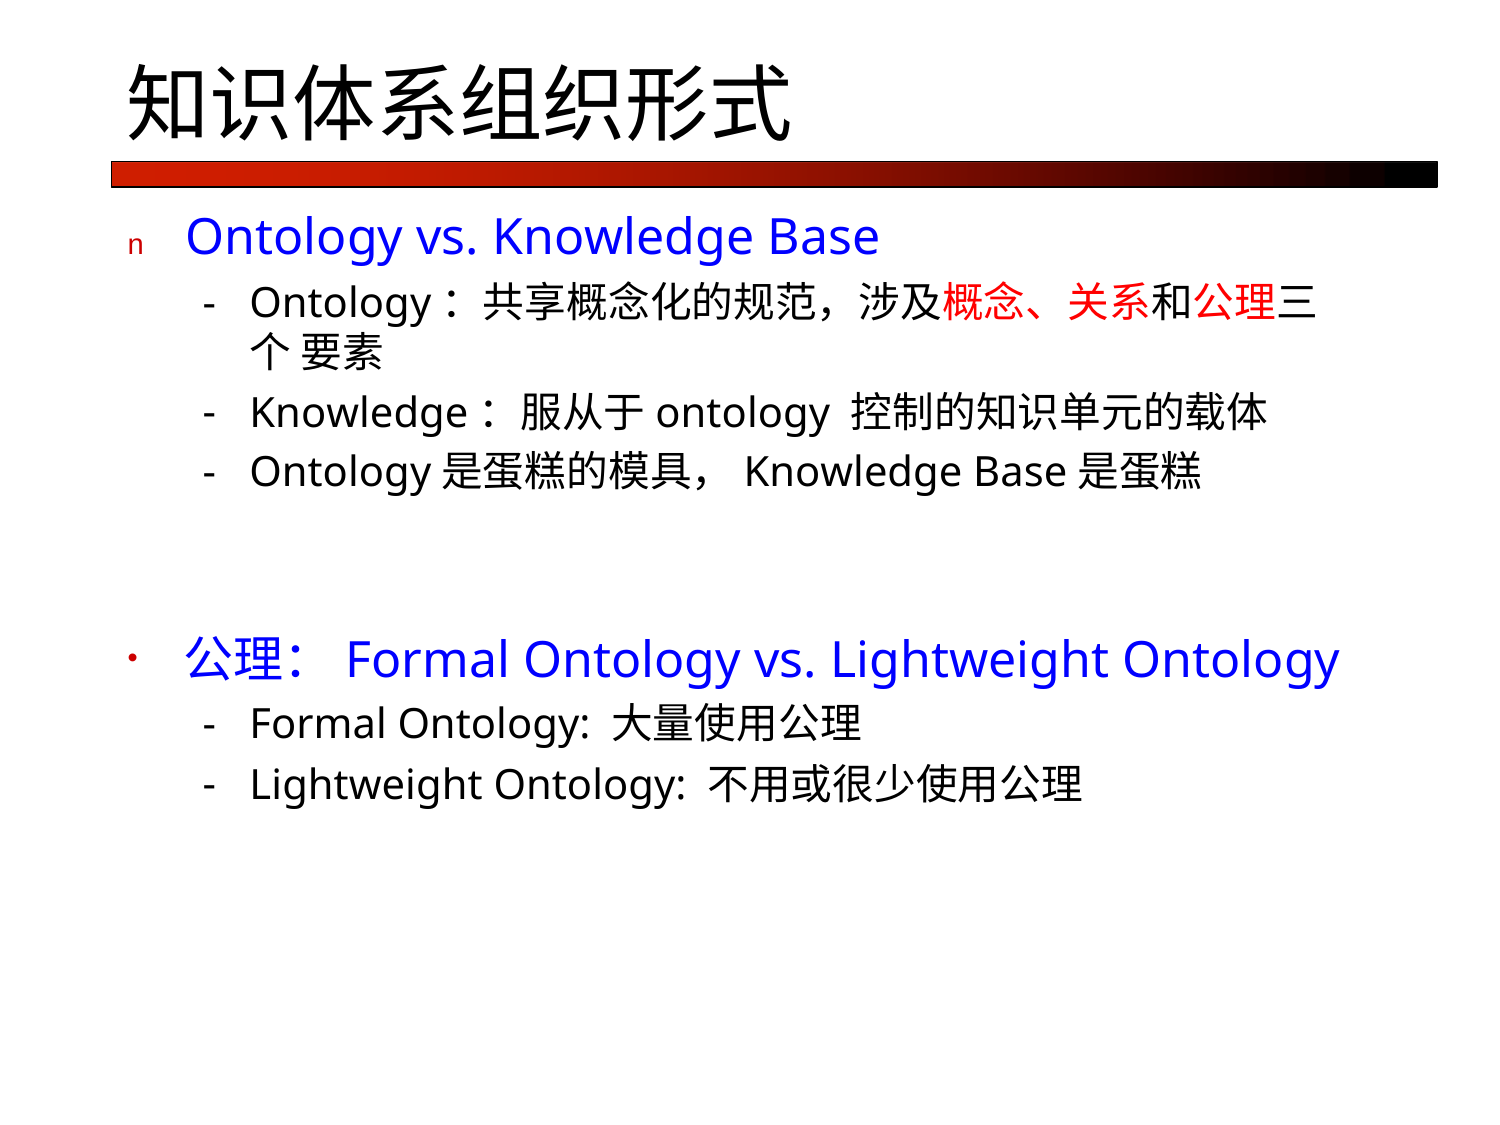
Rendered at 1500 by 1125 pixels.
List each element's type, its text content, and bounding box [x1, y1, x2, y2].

text_box 公理：Formal Ontology vs. Lightweight Ontology Formal Ontology: 大量使用公理 Lightweight Ontology: 不用或很少使用公理 [125, 627, 1357, 810]
text_box n Ontology vs. Knowledge Base - Ontology：共享概念化的规范，涉及概念、关系和公理三个 要素 Knowledge：服从于ontology 控制的知识单元的载体 Ontology是蛋糕的模具，Knowledge Base是蛋糕 [125, 204, 1357, 498]
title 知识体系组织形式 [124, 51, 1376, 154]
text_box [111, 161, 1437, 188]
